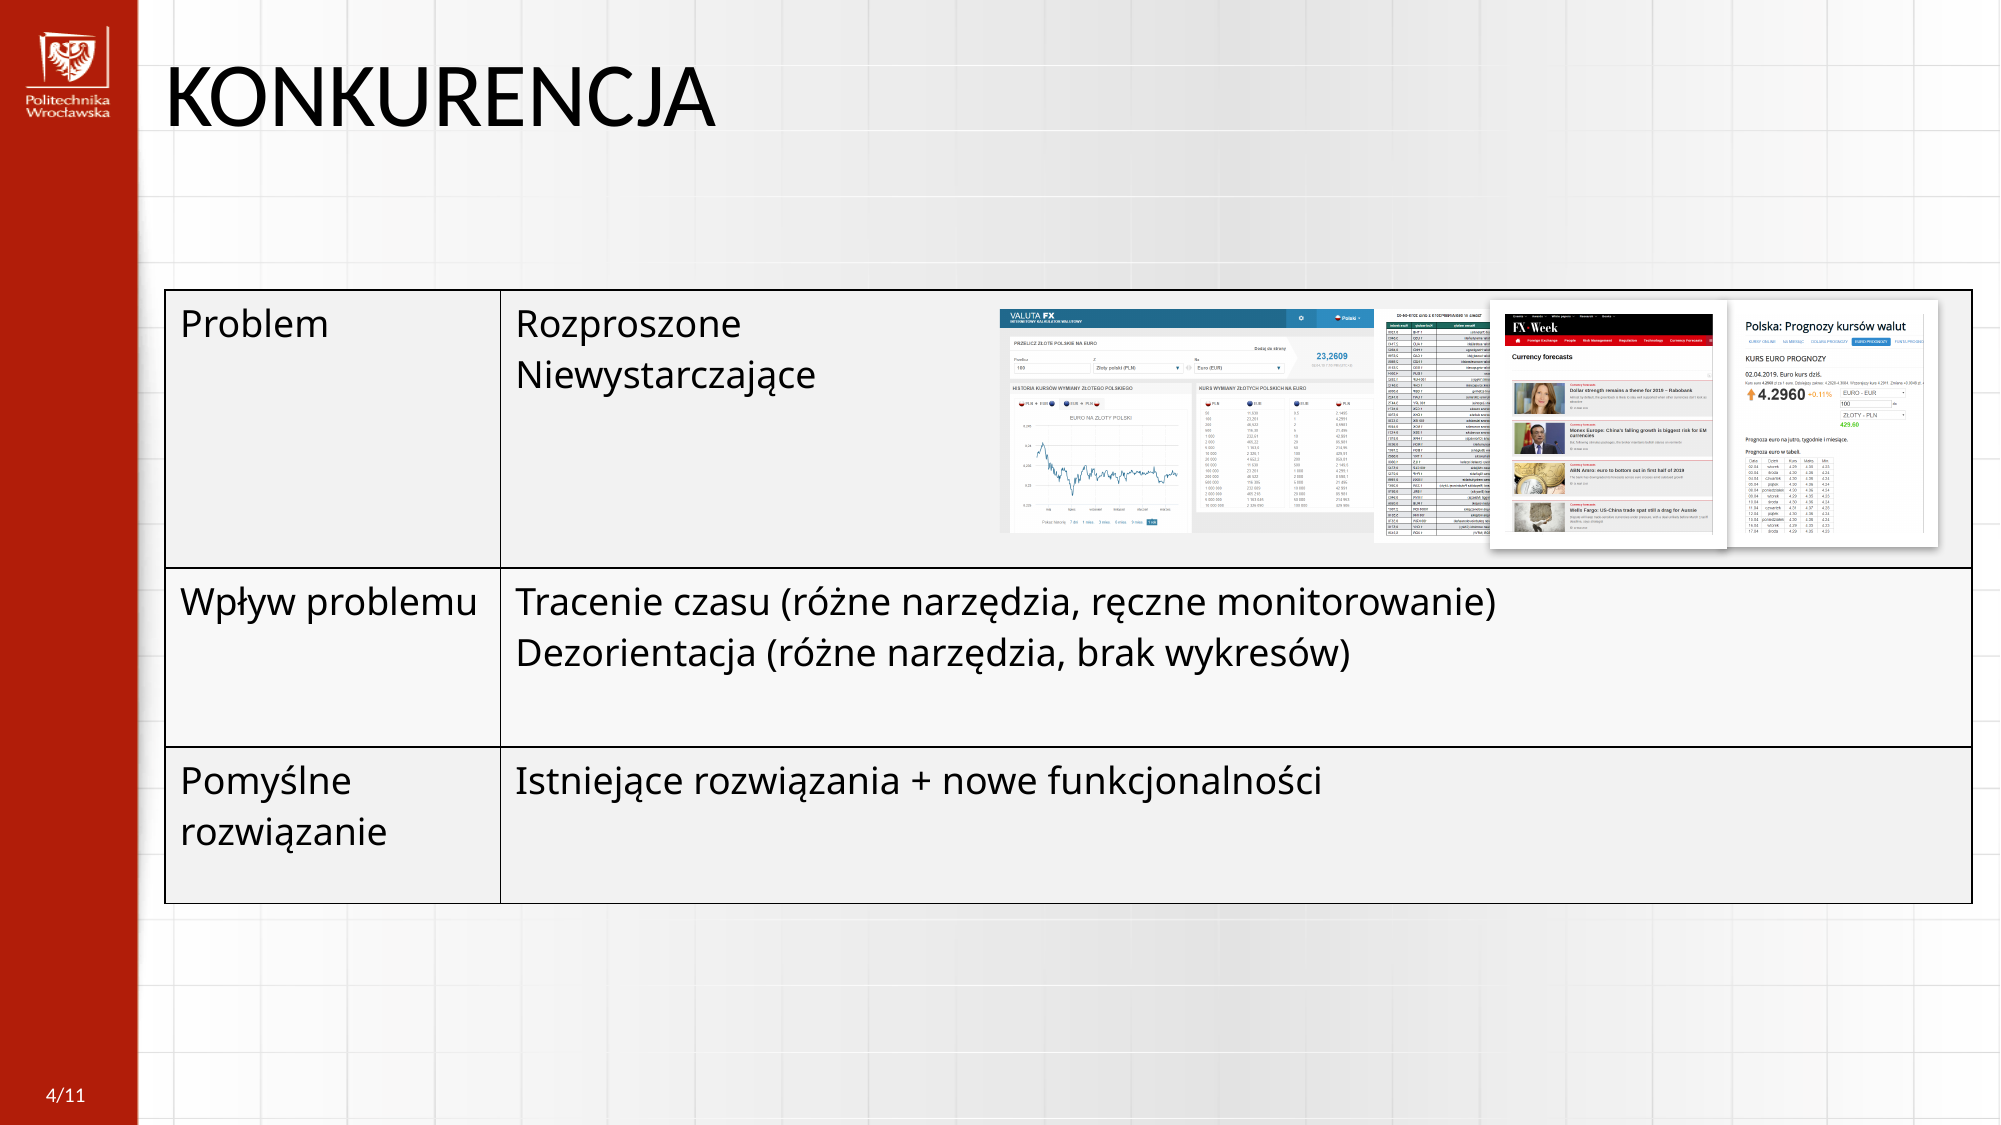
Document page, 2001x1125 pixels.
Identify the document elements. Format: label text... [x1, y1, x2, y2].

table_header Problem [166, 291, 500, 567]
picture [0, 0, 2000, 1125]
table_cell Wpływ problemu [166, 569, 500, 746]
table_cell Istniejące rozwiązania + nowe funkcjonalności [501, 748, 1971, 903]
table_cell Pomyślne rozwiązanie [166, 748, 500, 903]
table_cell Tracenie czasu (różne narzędzia, ręczne monitorowanie) Dezorientacja (różne narzędzia, brak wykresów) [501, 569, 1971, 746]
table_header Rozproszone Niewystarczające [501, 291, 1971, 567]
list KONKURENCJA [165, 19, 1973, 161]
